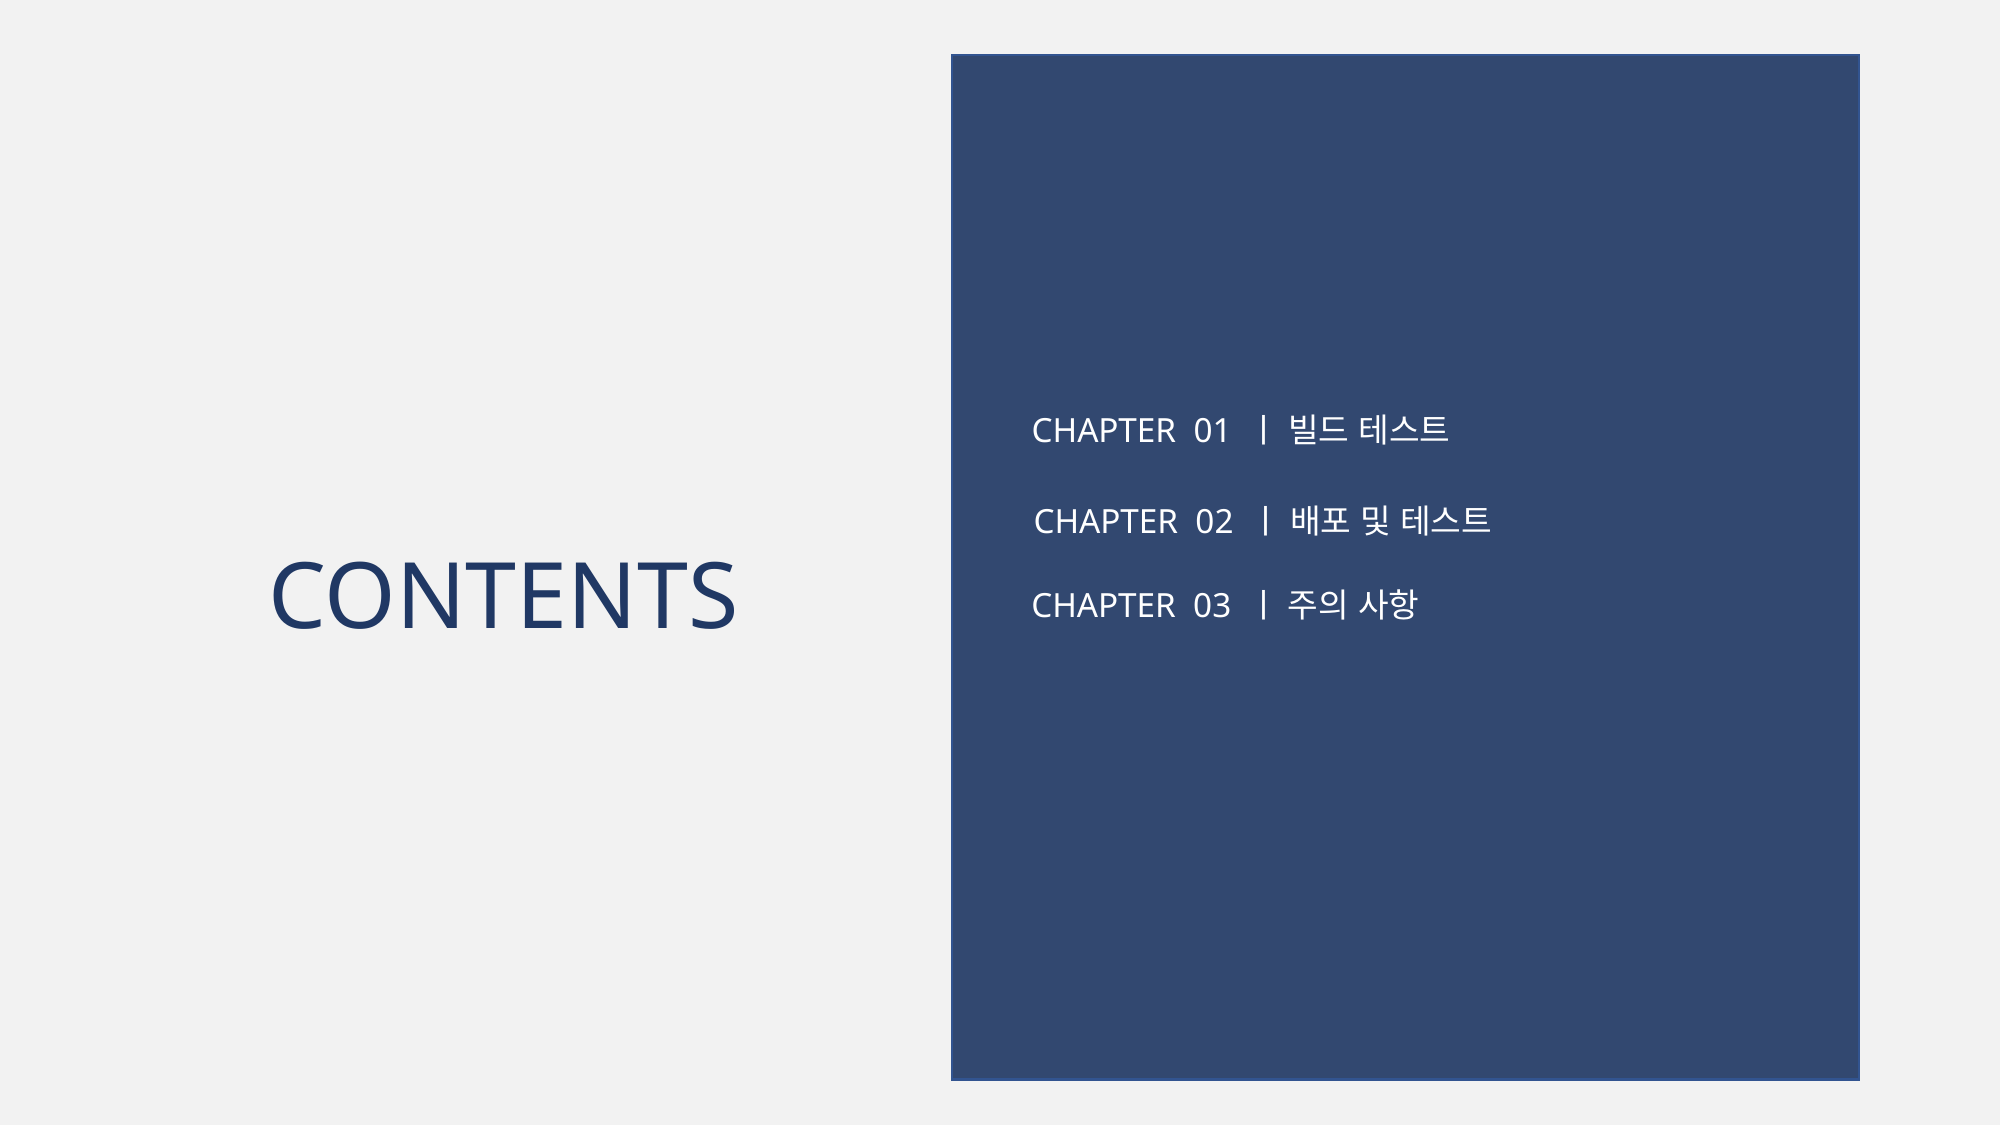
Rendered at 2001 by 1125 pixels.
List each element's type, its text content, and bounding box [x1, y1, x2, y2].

text_box CONTENTS [253, 483, 755, 655]
text_box [951, 54, 1860, 1081]
text_box CHAPTER 02 ㅣ 배포 및 테스트 [1018, 492, 1507, 548]
text_box CHAPTER 03 ㅣ 주의 사항 [1016, 576, 1435, 632]
text_box CHAPTER 01 ㅣ 빌드 테스트 [1016, 401, 1466, 457]
